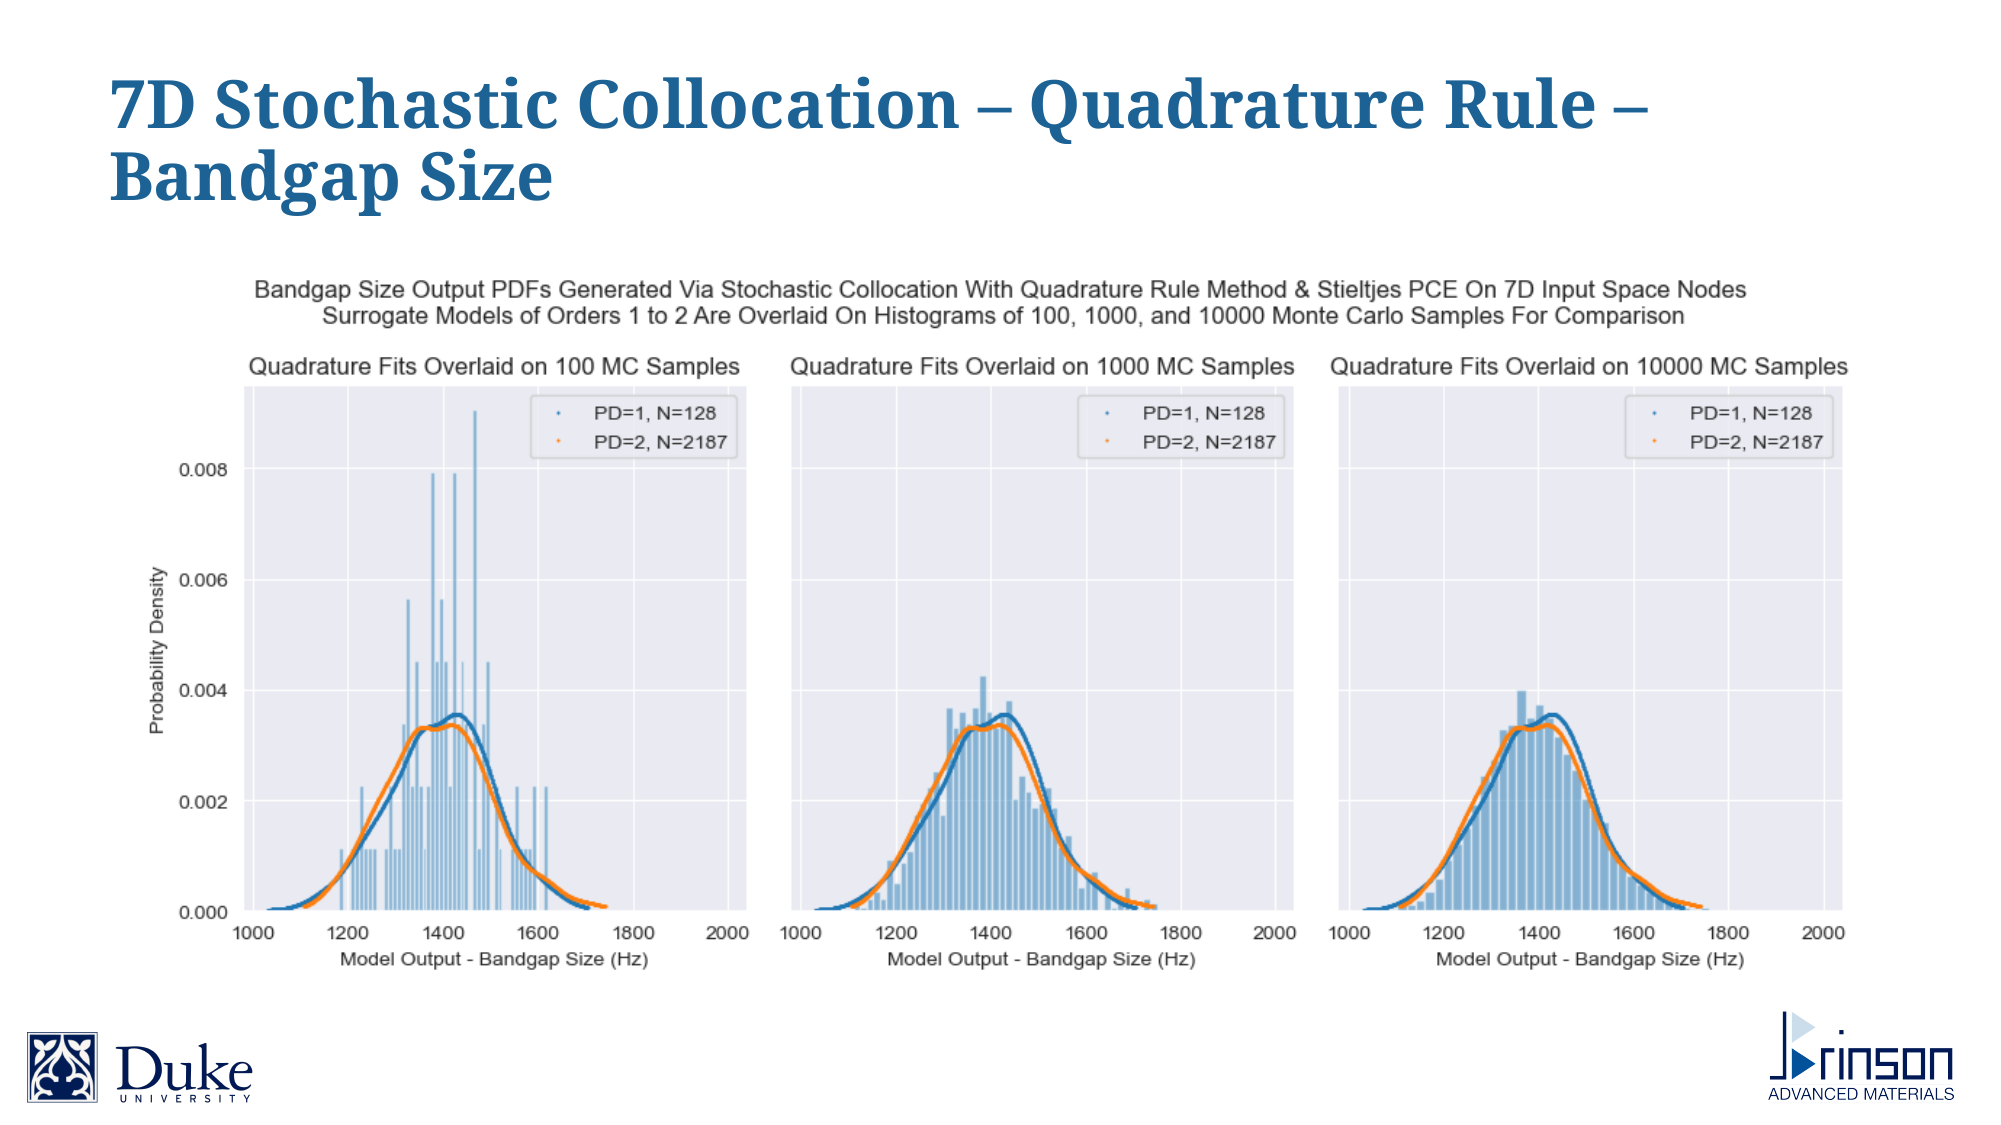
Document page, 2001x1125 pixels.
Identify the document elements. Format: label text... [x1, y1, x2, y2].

title 7D Stochastic Collocation – Quadrature Rule – Bandgap Size [94, 55, 1906, 230]
picture [27, 1032, 98, 1103]
picture [1768, 1011, 1957, 1108]
picture [115, 1042, 253, 1103]
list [137, 266, 1863, 983]
